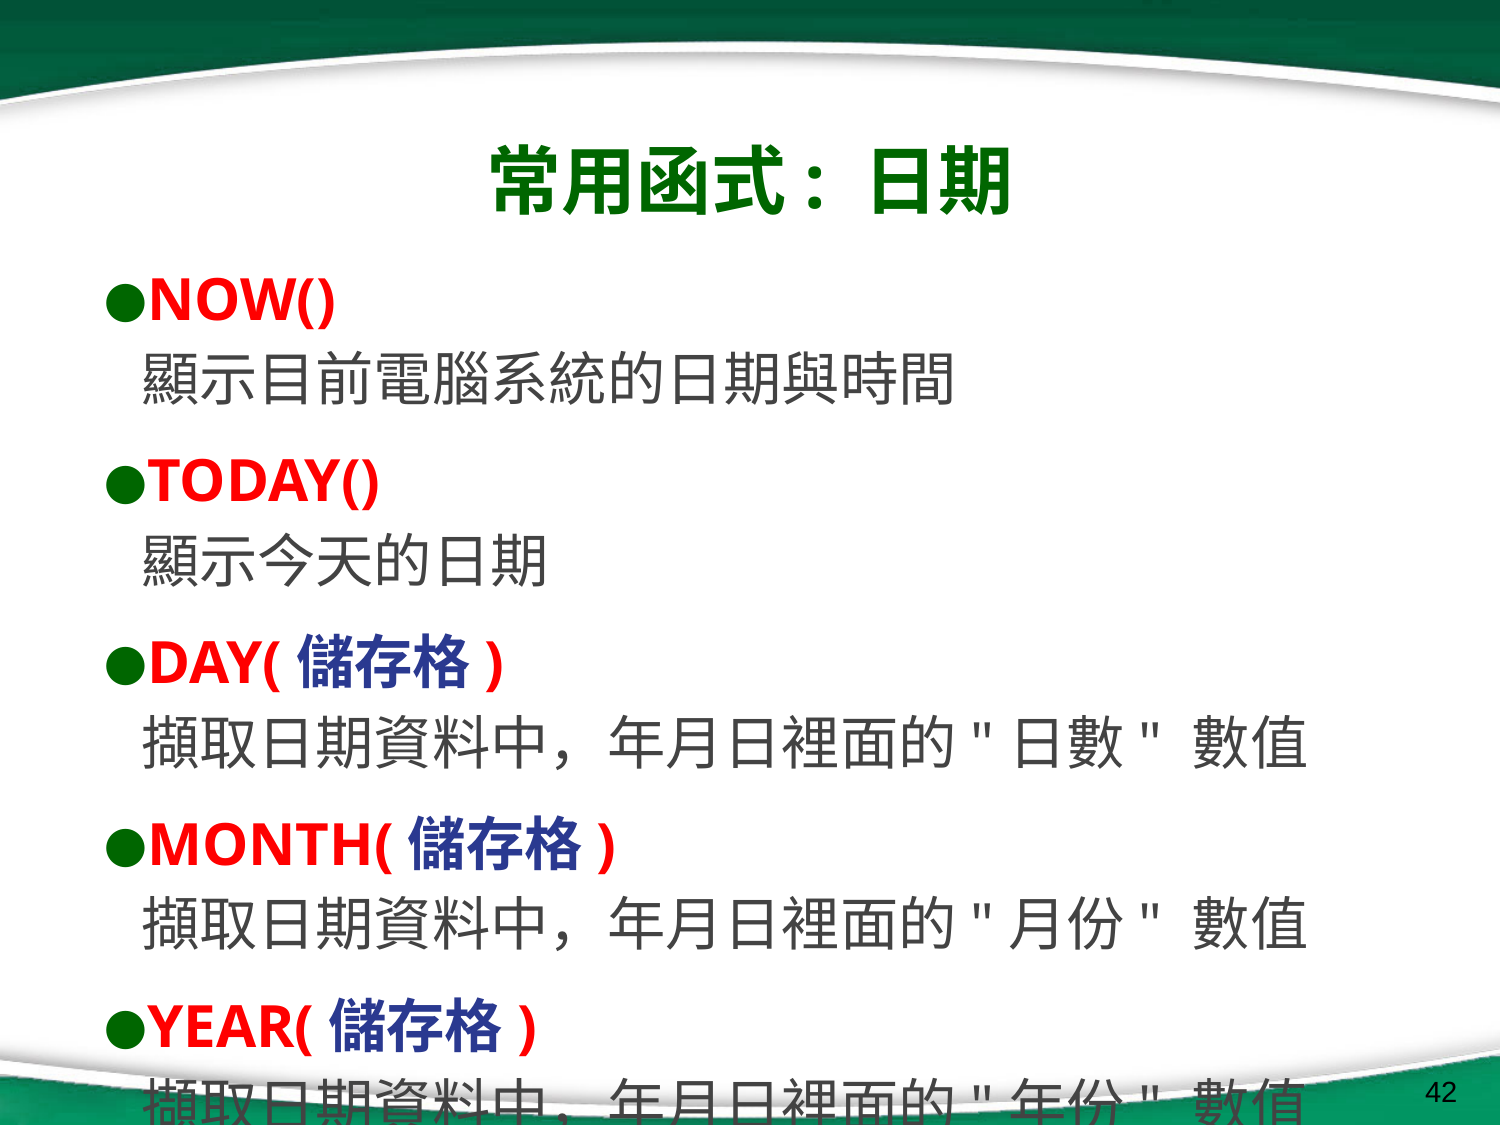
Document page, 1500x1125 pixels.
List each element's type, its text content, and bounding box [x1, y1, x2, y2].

slide_number ‹#› [1410, 1056, 1500, 1125]
title 常用函式: 日期 [51, 112, 1449, 236]
picture [0, 0, 1500, 1125]
list NOW() 顯示目前電腦系統的日期與時間 TODAY() 顯示今天的日期 DAY(儲存格) 擷取日期資料中，年月日裡面的"日數" 數值 MONTH(儲存格) 擷取日期資料中，年月日裡面的"月份" 數值 YEAR(儲存格) 擷取日期資料中，年月日裡面的"年份" 數值 [51, 236, 1449, 967]
